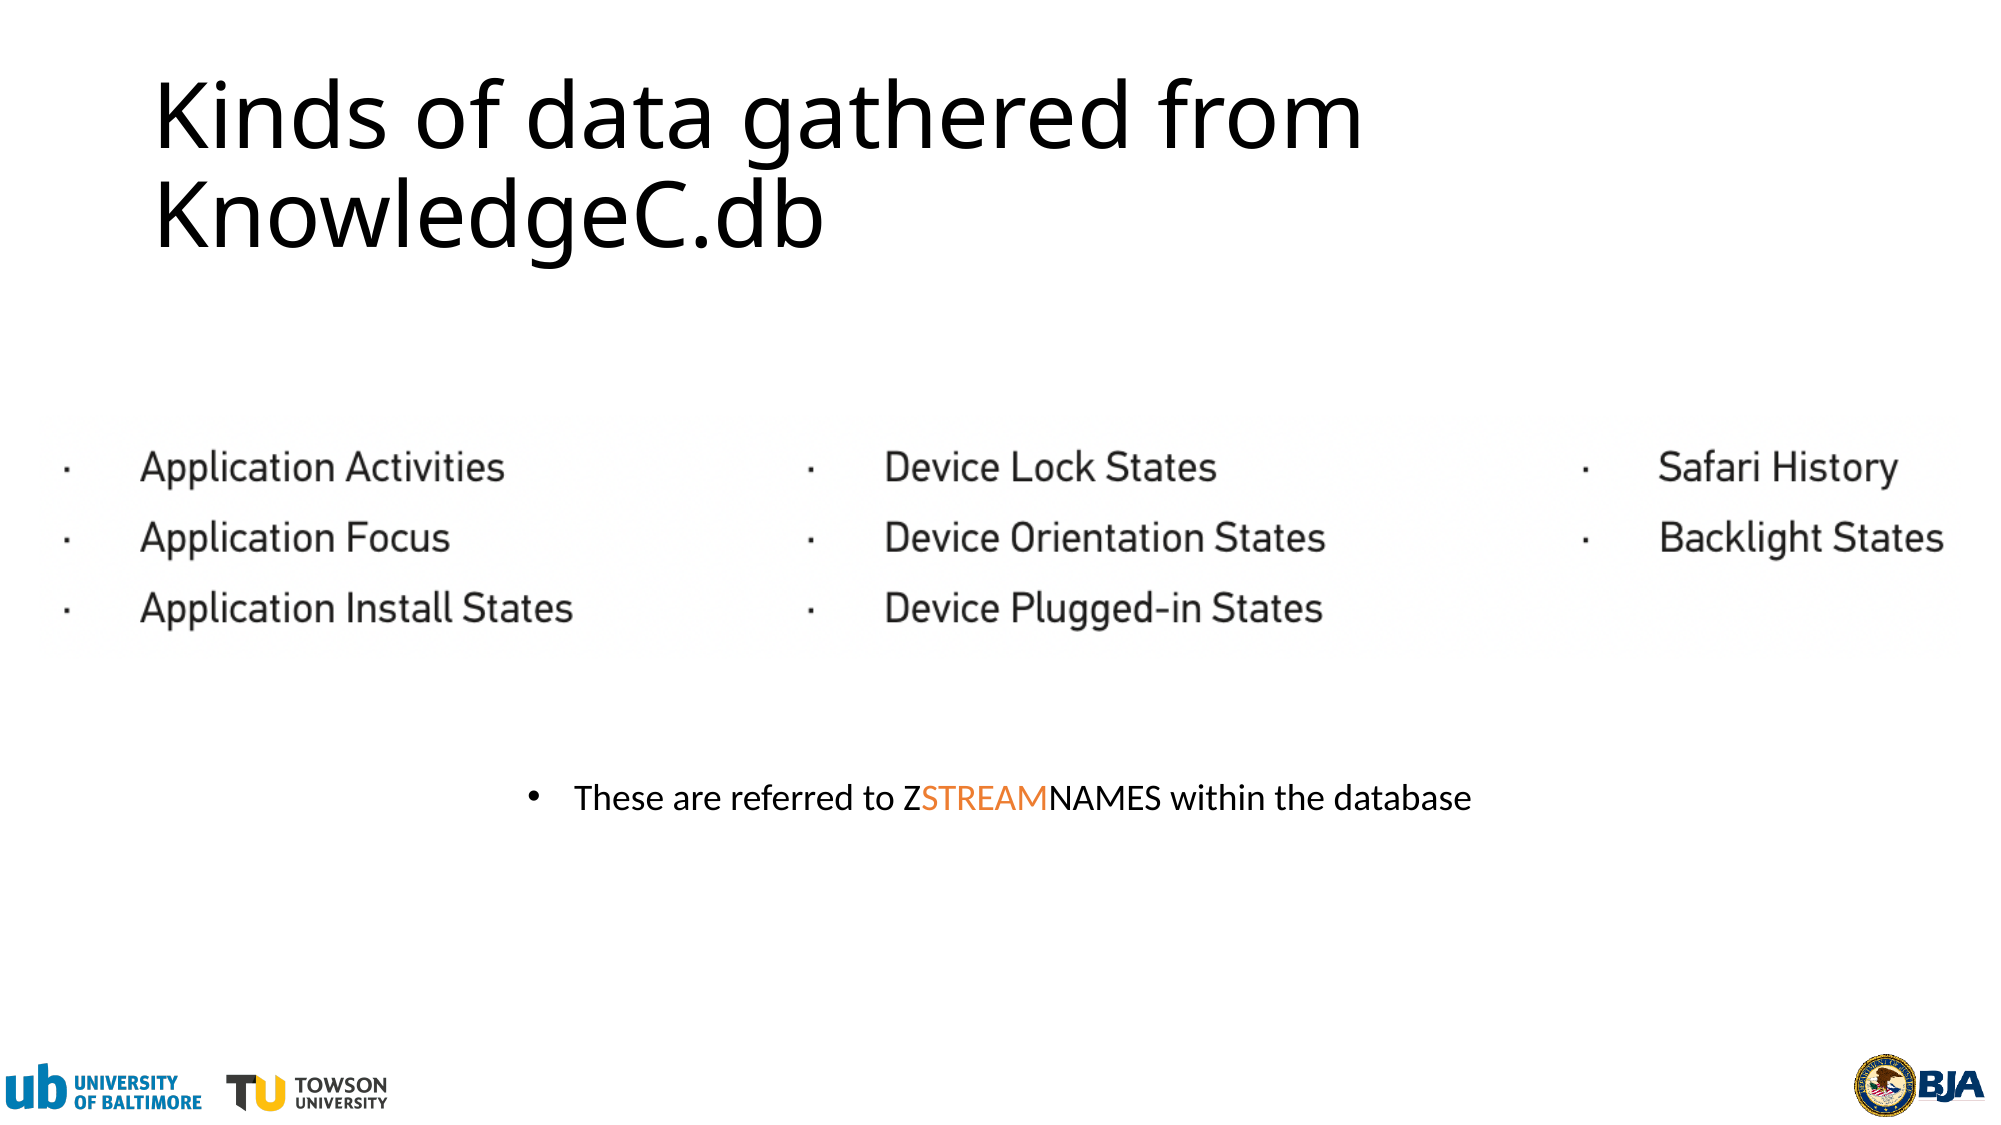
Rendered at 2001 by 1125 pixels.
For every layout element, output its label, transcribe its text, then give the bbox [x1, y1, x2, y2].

picture [1854, 1054, 1986, 1117]
text_box These are referred to ZSTREAMNAMES within the database [512, 765, 1488, 826]
picture [0, 1031, 407, 1125]
title Kinds of data gathered from KnowledgeC.db [137, 59, 1863, 278]
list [39, 415, 1961, 659]
